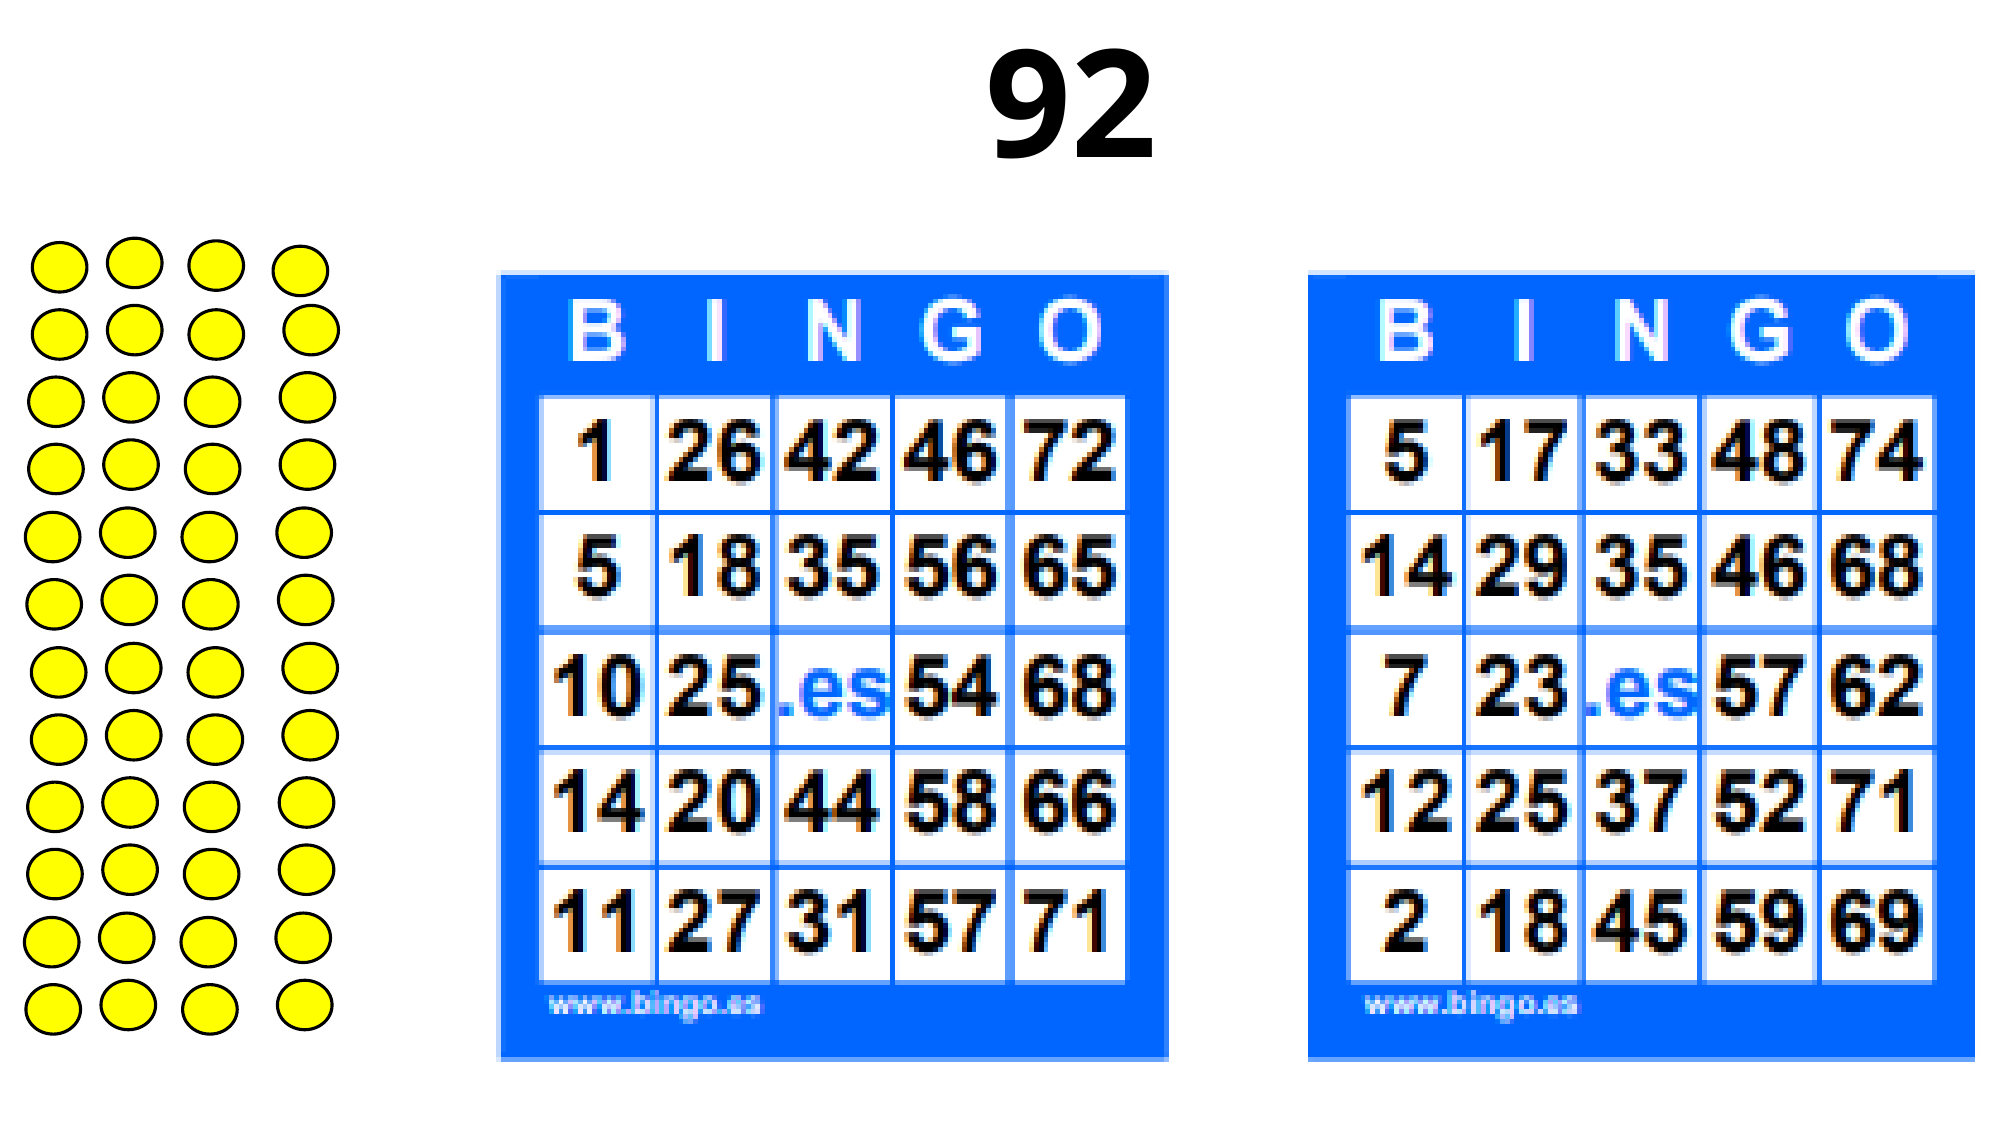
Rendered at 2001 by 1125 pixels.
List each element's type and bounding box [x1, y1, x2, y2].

text_box [101, 776, 159, 829]
text_box [25, 578, 83, 631]
text_box [184, 375, 241, 428]
text_box [181, 983, 239, 1036]
text_box [99, 979, 157, 1031]
text_box [182, 578, 240, 631]
text_box [23, 916, 81, 968]
text_box [186, 713, 244, 766]
picture [487, 259, 2000, 1083]
text_box [26, 848, 84, 900]
text_box [106, 237, 164, 289]
text_box [31, 241, 88, 294]
text_box [99, 506, 157, 559]
text_box [275, 506, 333, 559]
text_box [106, 304, 164, 356]
text_box [183, 848, 240, 900]
text_box [27, 443, 85, 495]
text_box [180, 511, 238, 563]
text_box [100, 574, 158, 626]
text_box [277, 574, 335, 626]
text_box [26, 781, 84, 833]
text_box [30, 646, 88, 699]
text_box [98, 912, 156, 964]
text_box [276, 979, 334, 1031]
text_box [30, 713, 88, 766]
text_box [272, 245, 329, 297]
text_box [102, 371, 160, 424]
text_box [184, 443, 241, 495]
text_box [279, 438, 336, 491]
text_box [281, 709, 339, 762]
text_box [970, 0, 1186, 195]
text_box [278, 843, 335, 896]
text_box [31, 308, 88, 361]
text_box [183, 781, 240, 833]
text_box [186, 646, 244, 699]
text_box [187, 308, 245, 361]
text_box [281, 642, 339, 694]
text_box [102, 438, 160, 491]
text_box [105, 642, 163, 694]
text_box [179, 916, 237, 968]
text_box [282, 304, 340, 356]
text_box [27, 375, 85, 428]
text_box [279, 371, 336, 424]
text_box [24, 983, 82, 1036]
text_box [105, 709, 163, 762]
text_box [24, 511, 81, 563]
text_box [187, 239, 245, 292]
text_box [274, 912, 332, 964]
text_box [278, 776, 335, 829]
text_box [101, 843, 159, 896]
